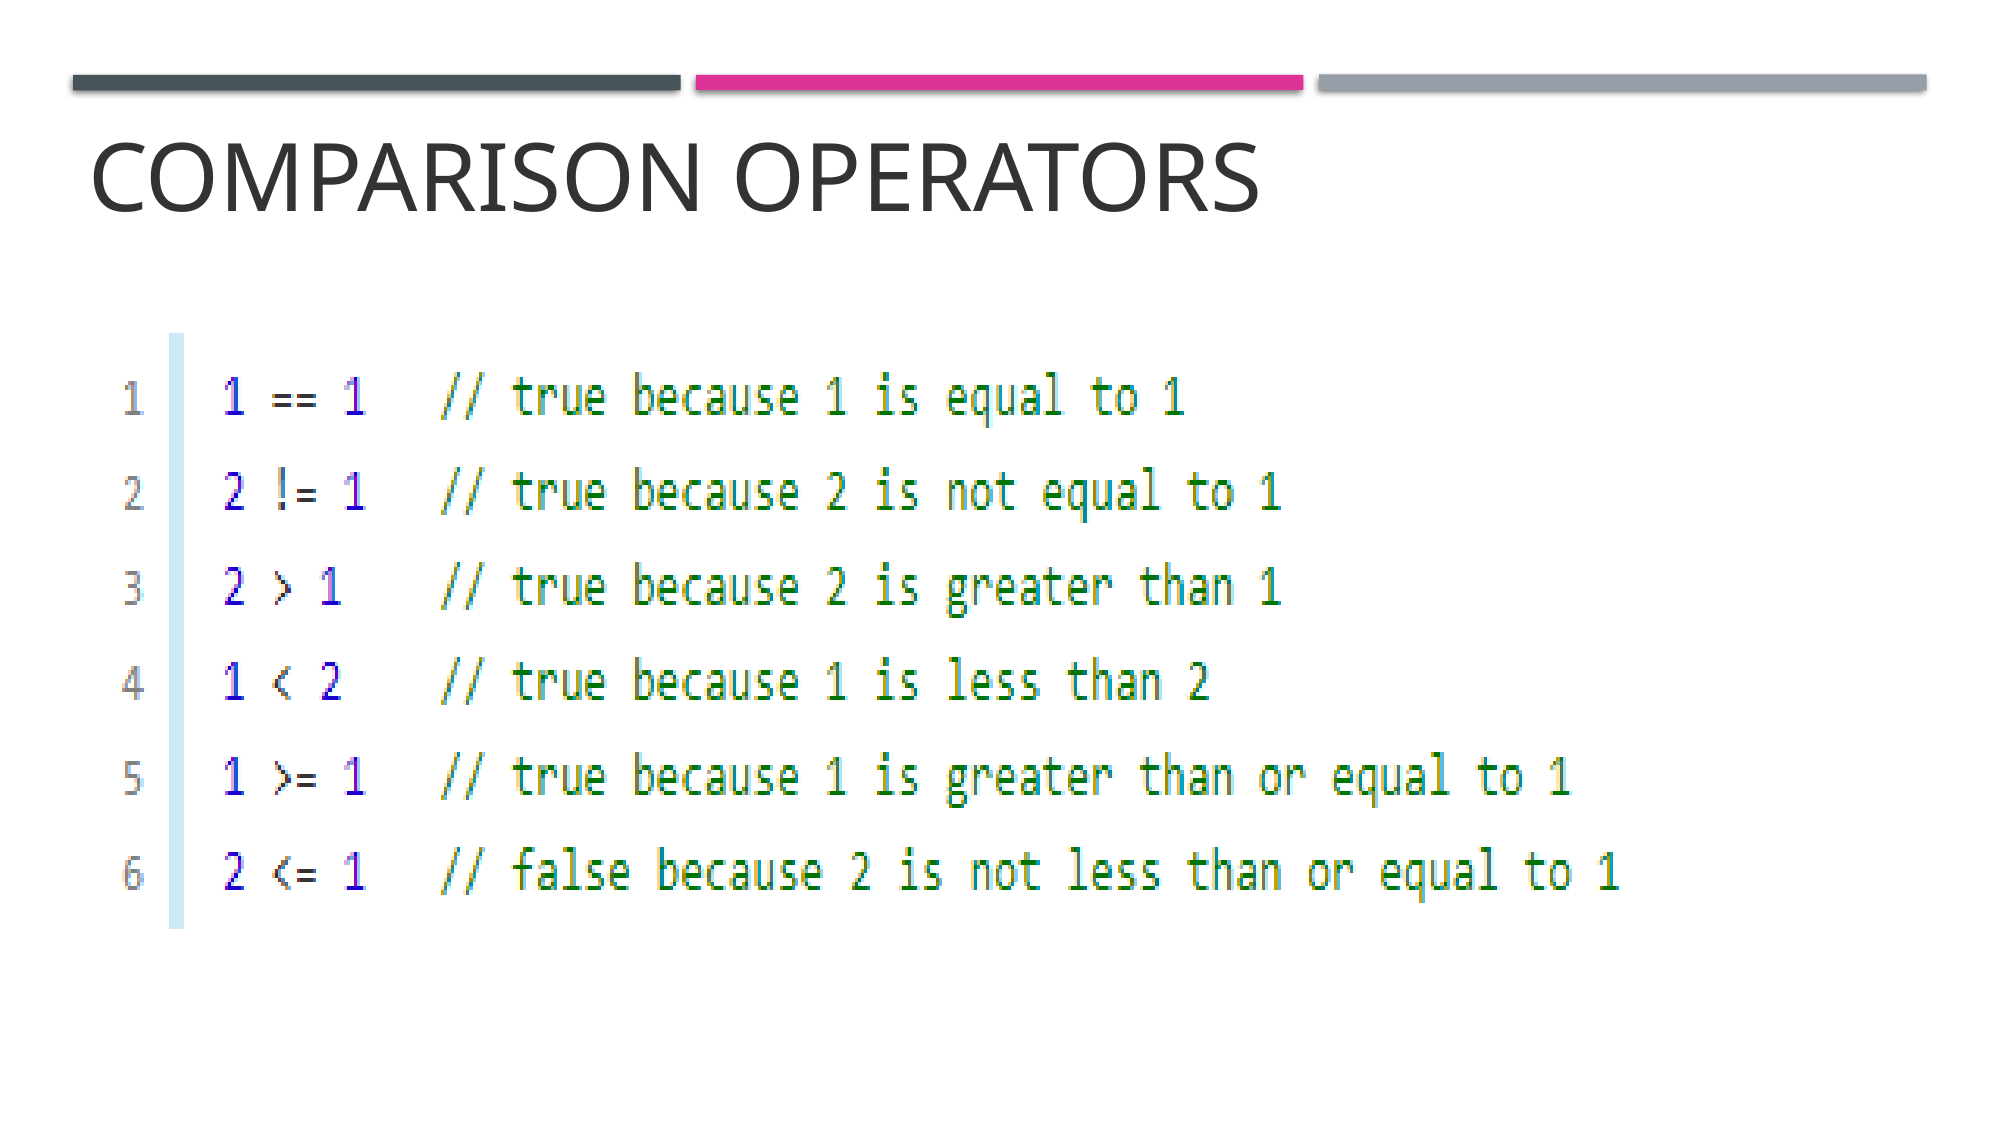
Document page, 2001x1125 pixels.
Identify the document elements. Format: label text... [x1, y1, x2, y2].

title Comparison Operators [68, 97, 1932, 223]
picture [93, 307, 1701, 973]
